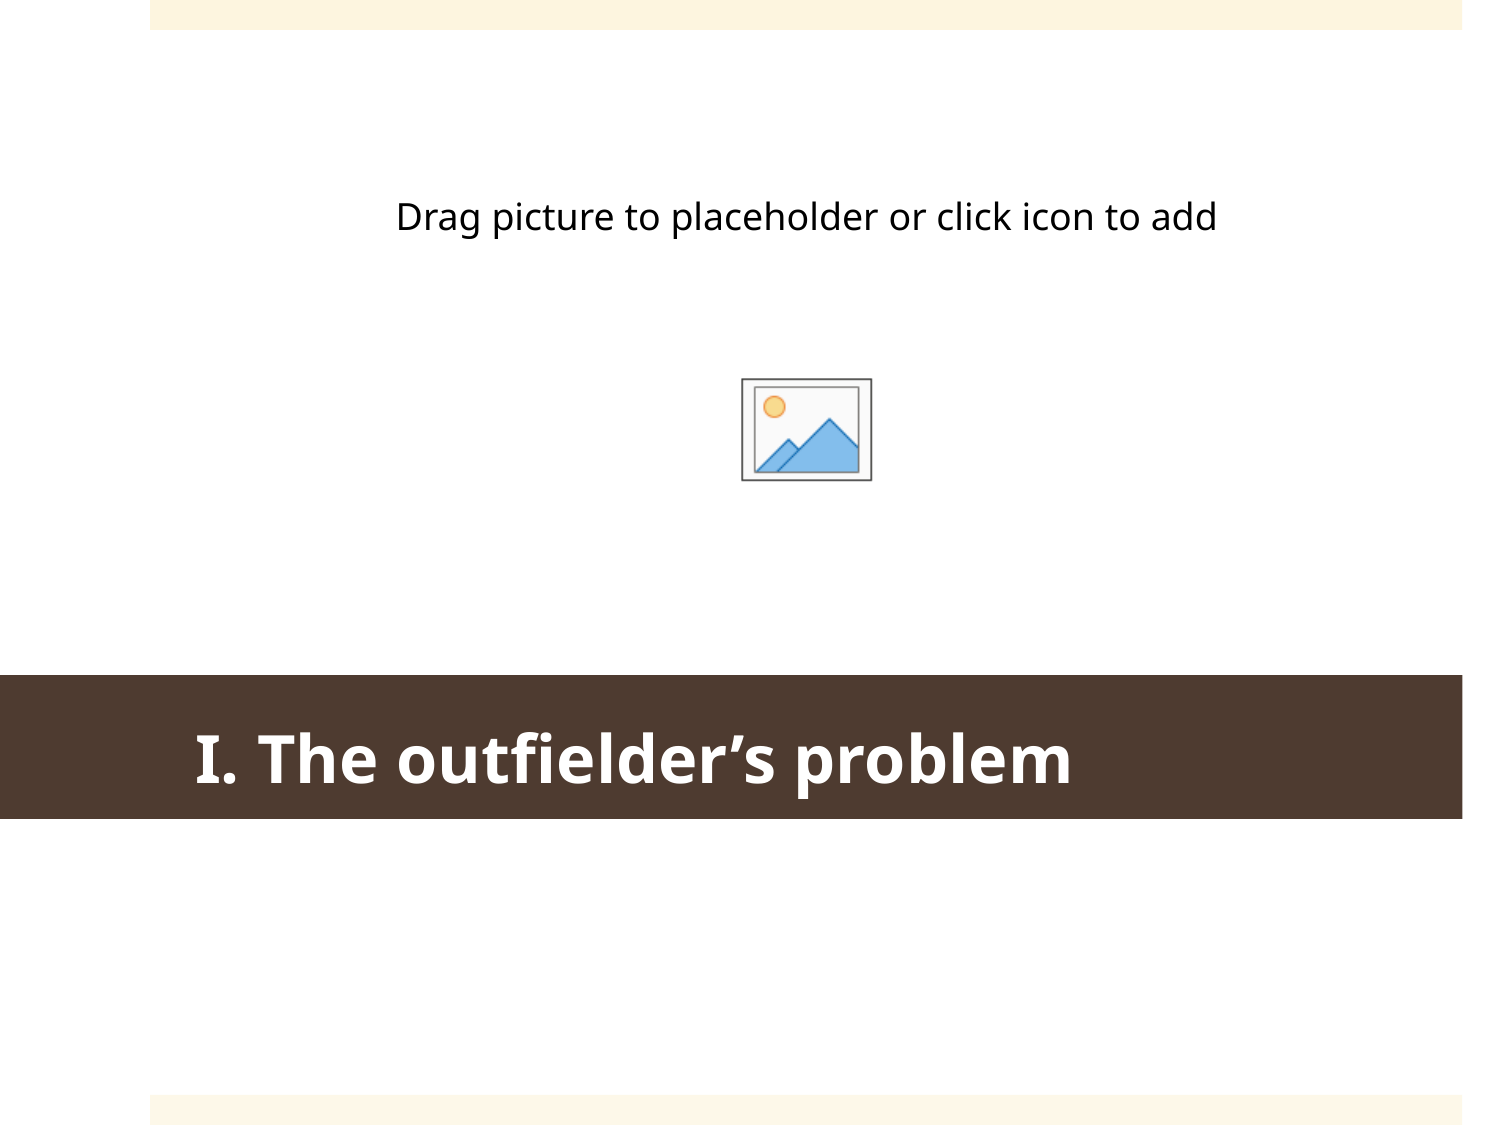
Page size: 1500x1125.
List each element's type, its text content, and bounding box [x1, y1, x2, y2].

picture [151, 184, 1463, 675]
title I. The outfielder’s problem [0, 675, 1463, 819]
